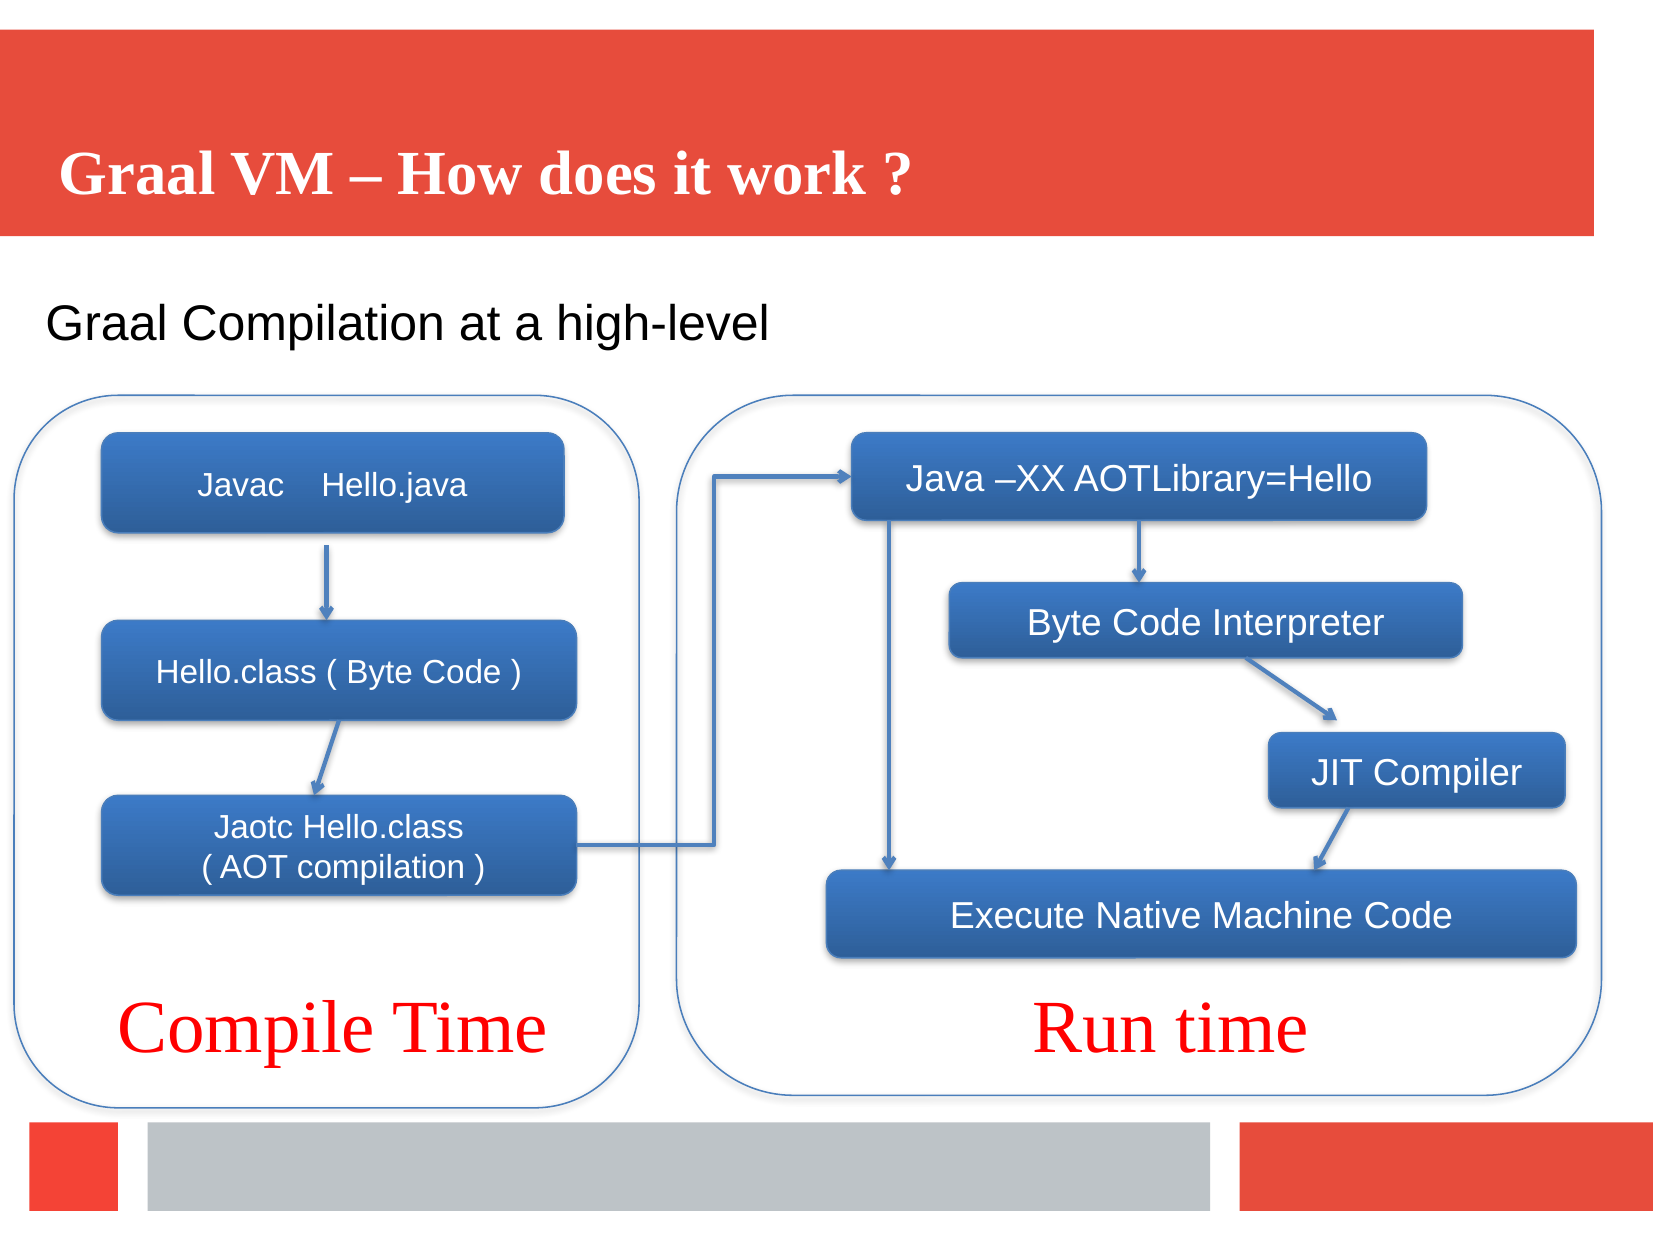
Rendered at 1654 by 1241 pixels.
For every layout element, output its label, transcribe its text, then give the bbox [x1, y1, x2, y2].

text_box Jaotc Hello.class ( AOT compilation ) [100, 794, 578, 897]
text_box [13, 394, 640, 1109]
text_box Java –XX AOTLibrary=Hello [850, 431, 1428, 522]
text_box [313, 719, 340, 796]
text_box [675, 394, 1603, 1097]
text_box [576, 476, 852, 846]
text_box Compile Time [51, 1082, 614, 1176]
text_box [826, 582, 1577, 958]
text_box Graal Compilation at a high-level [30, 282, 786, 358]
text_box Graal VM – How does it work ? [58, 59, 1594, 207]
